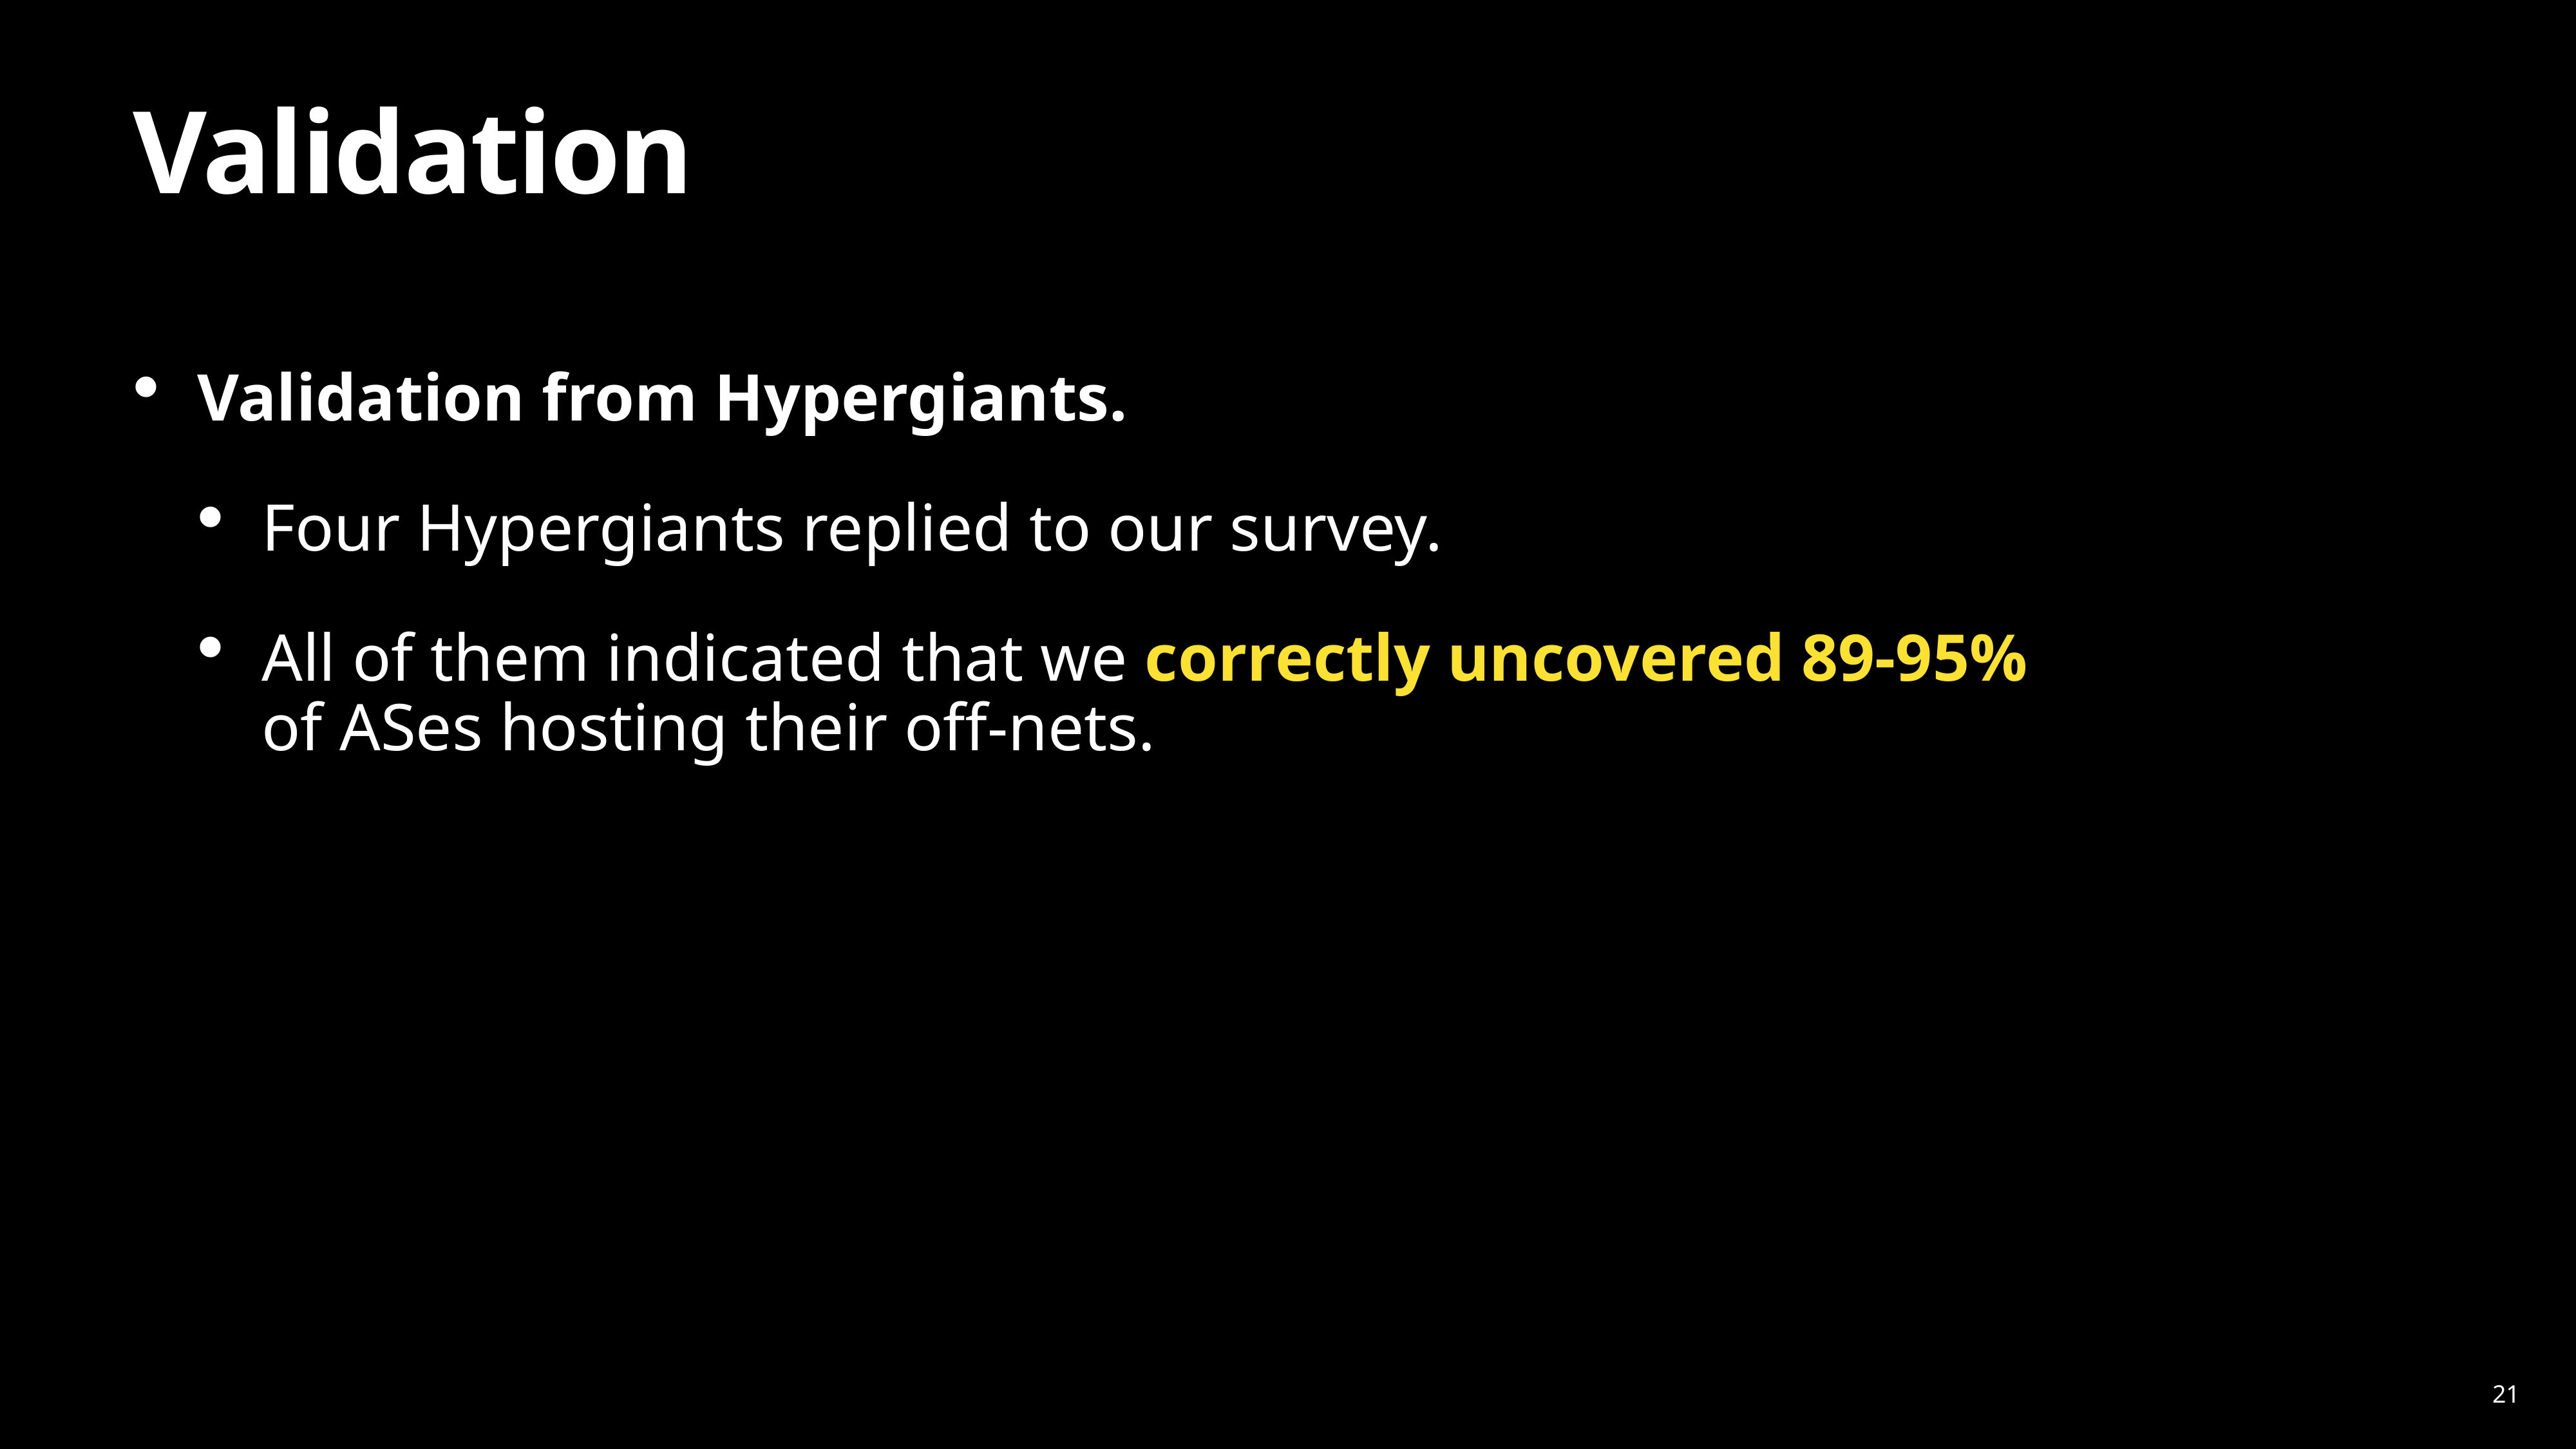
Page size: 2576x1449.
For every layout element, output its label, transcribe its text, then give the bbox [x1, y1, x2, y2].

list Validation from Hypergiants. Four Hypergiants replied to our survey. All of them indicated that we correctly uncovered 89-95% of ASes hosting their off-nets. [127, 359, 2449, 1233]
title Validation [127, 100, 2449, 252]
text_box 21 [2441, 1373, 2571, 1417]
